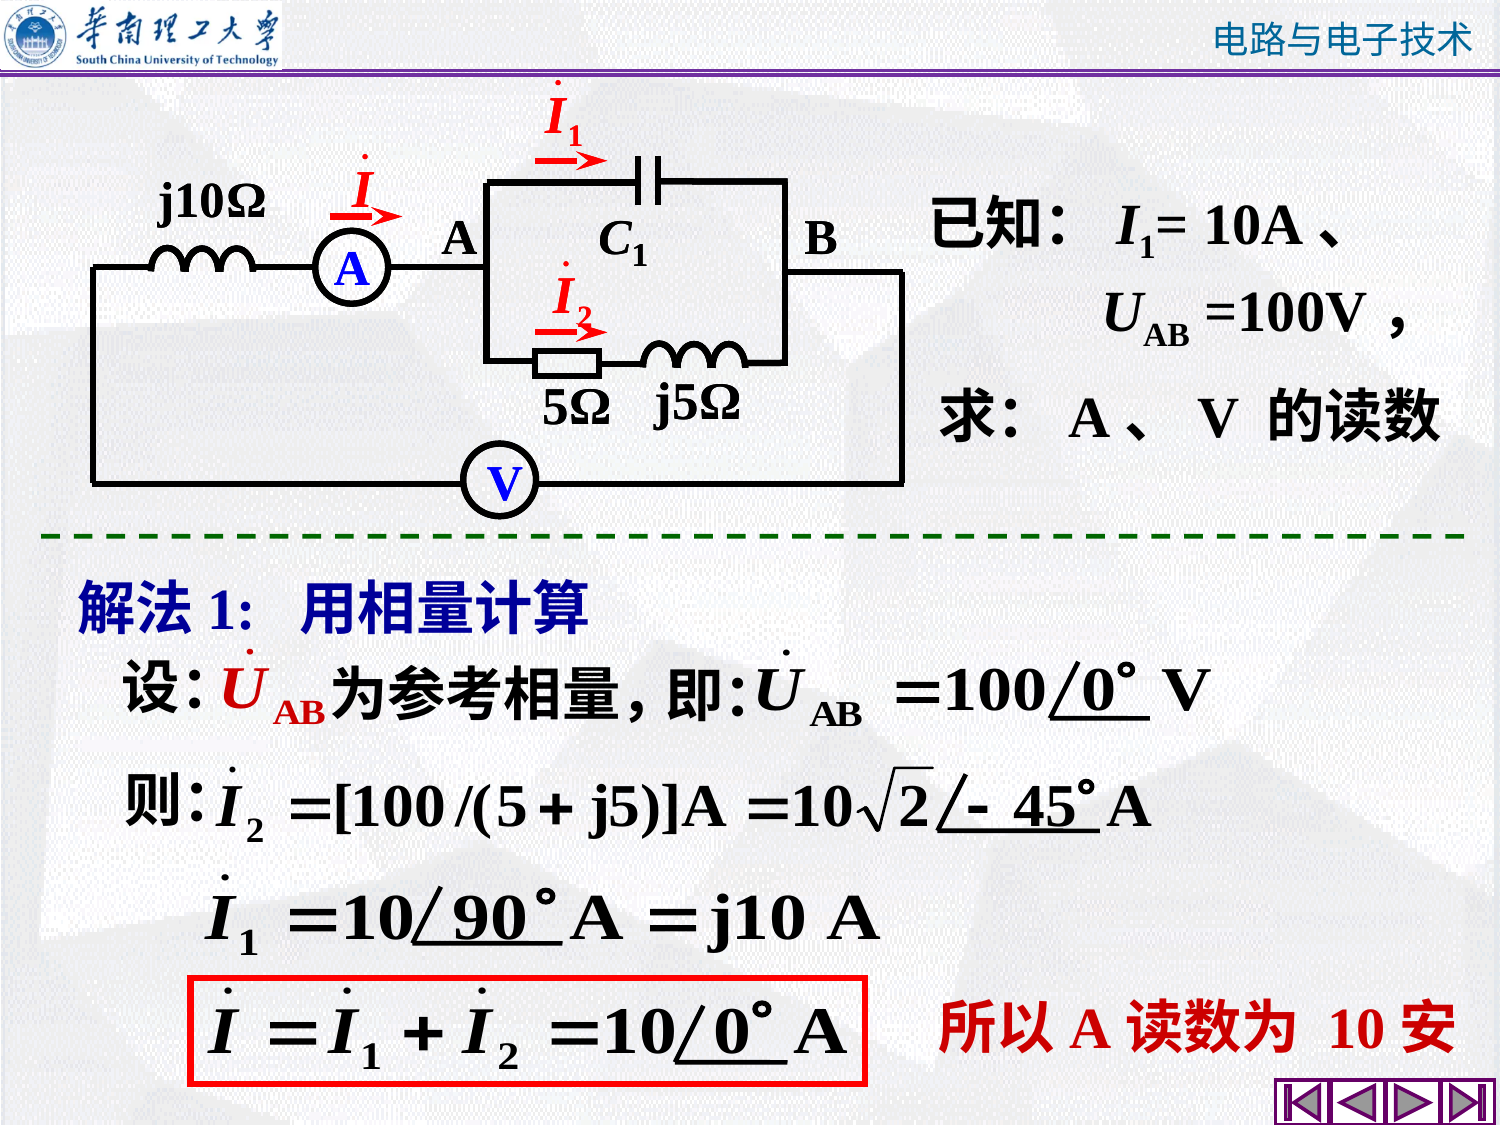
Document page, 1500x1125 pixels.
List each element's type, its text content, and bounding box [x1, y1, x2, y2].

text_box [109, 755, 1163, 853]
text_box 求：A、V 的读数 [923, 371, 1457, 457]
picture [1, 0, 1500, 70]
picture [1, 75, 1500, 1125]
text_box 解法1: 用相量计算 [62, 580, 638, 631]
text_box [106, 630, 1225, 737]
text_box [190, 868, 898, 967]
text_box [193, 980, 862, 1081]
text_box 已知：I1= 10A、 UAB =100V， [912, 170, 1500, 361]
text_box 所以A读数为 10安 [924, 983, 1473, 1068]
